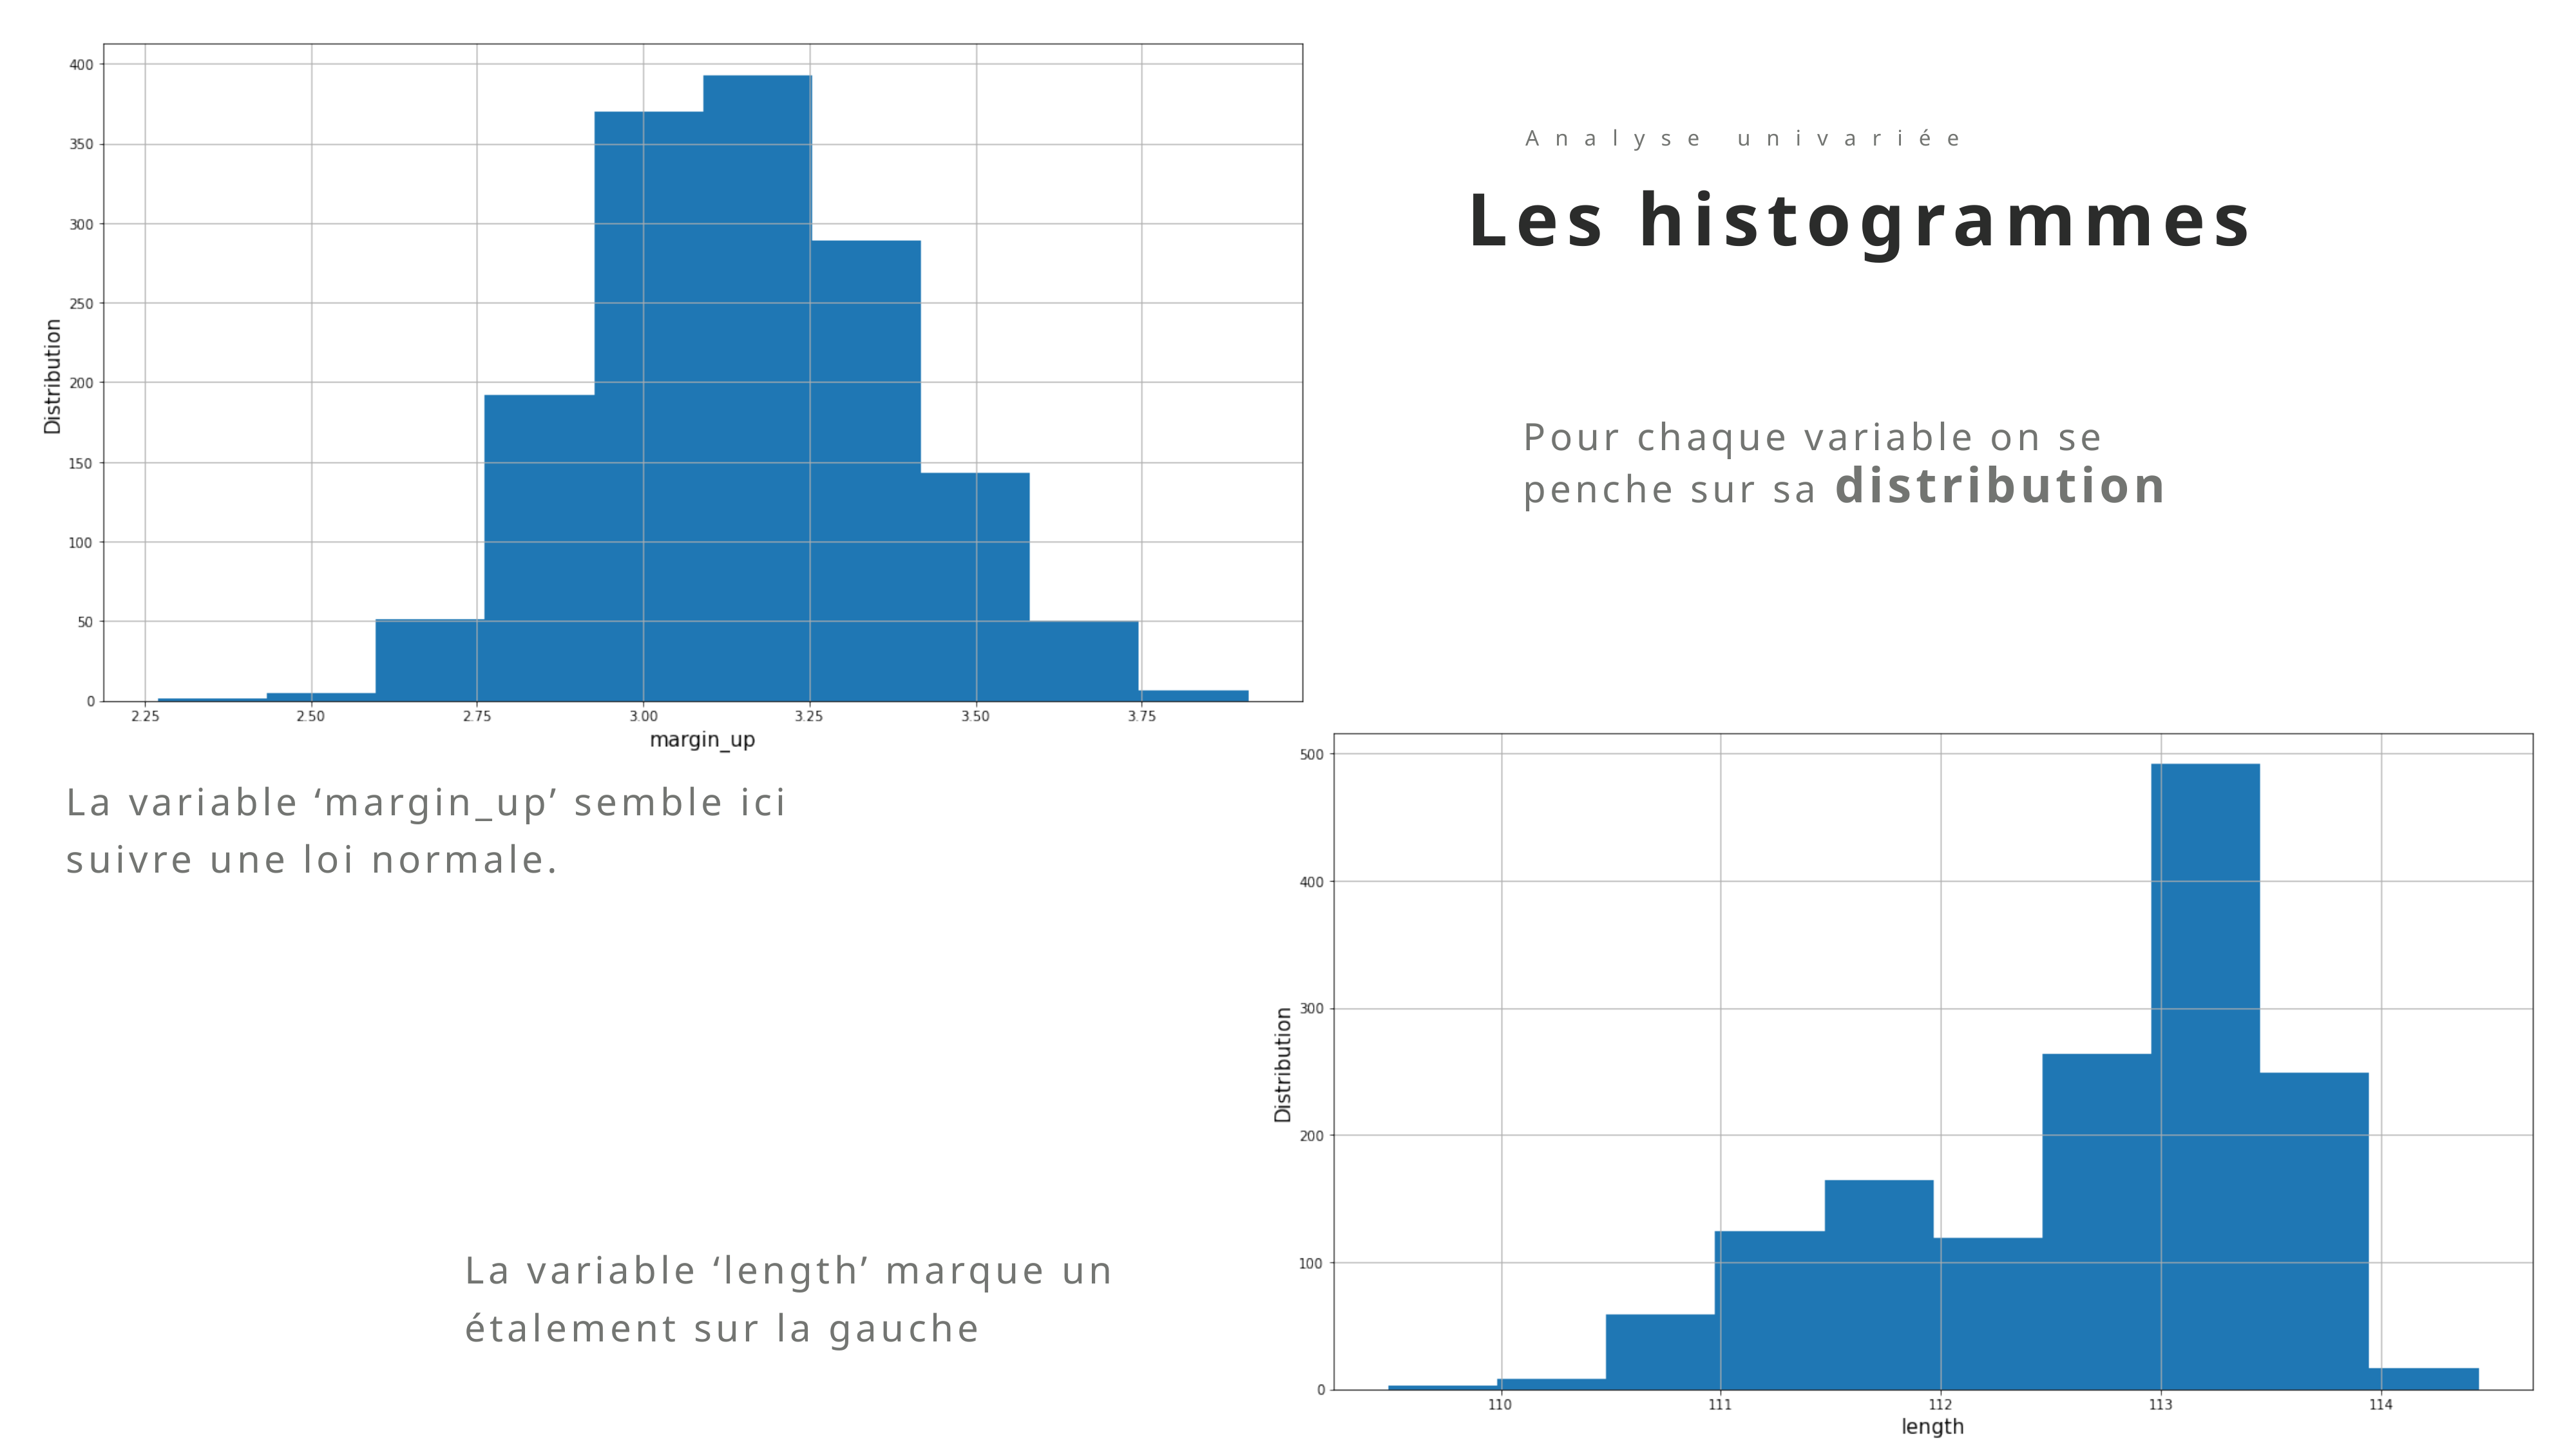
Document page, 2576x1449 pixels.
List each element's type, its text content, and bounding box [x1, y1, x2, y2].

picture [33, 35, 2543, 1448]
text_box La variable ‘length’ marque un étalement sur la gauche [455, 1229, 1248, 1354]
text_box Pour chaque variable on se penche sur sa distribution [1513, 398, 2226, 518]
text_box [1513, 119, 2231, 266]
text_box La variable ‘margin_up’ semble ici suivre une loi normale. [57, 761, 850, 886]
